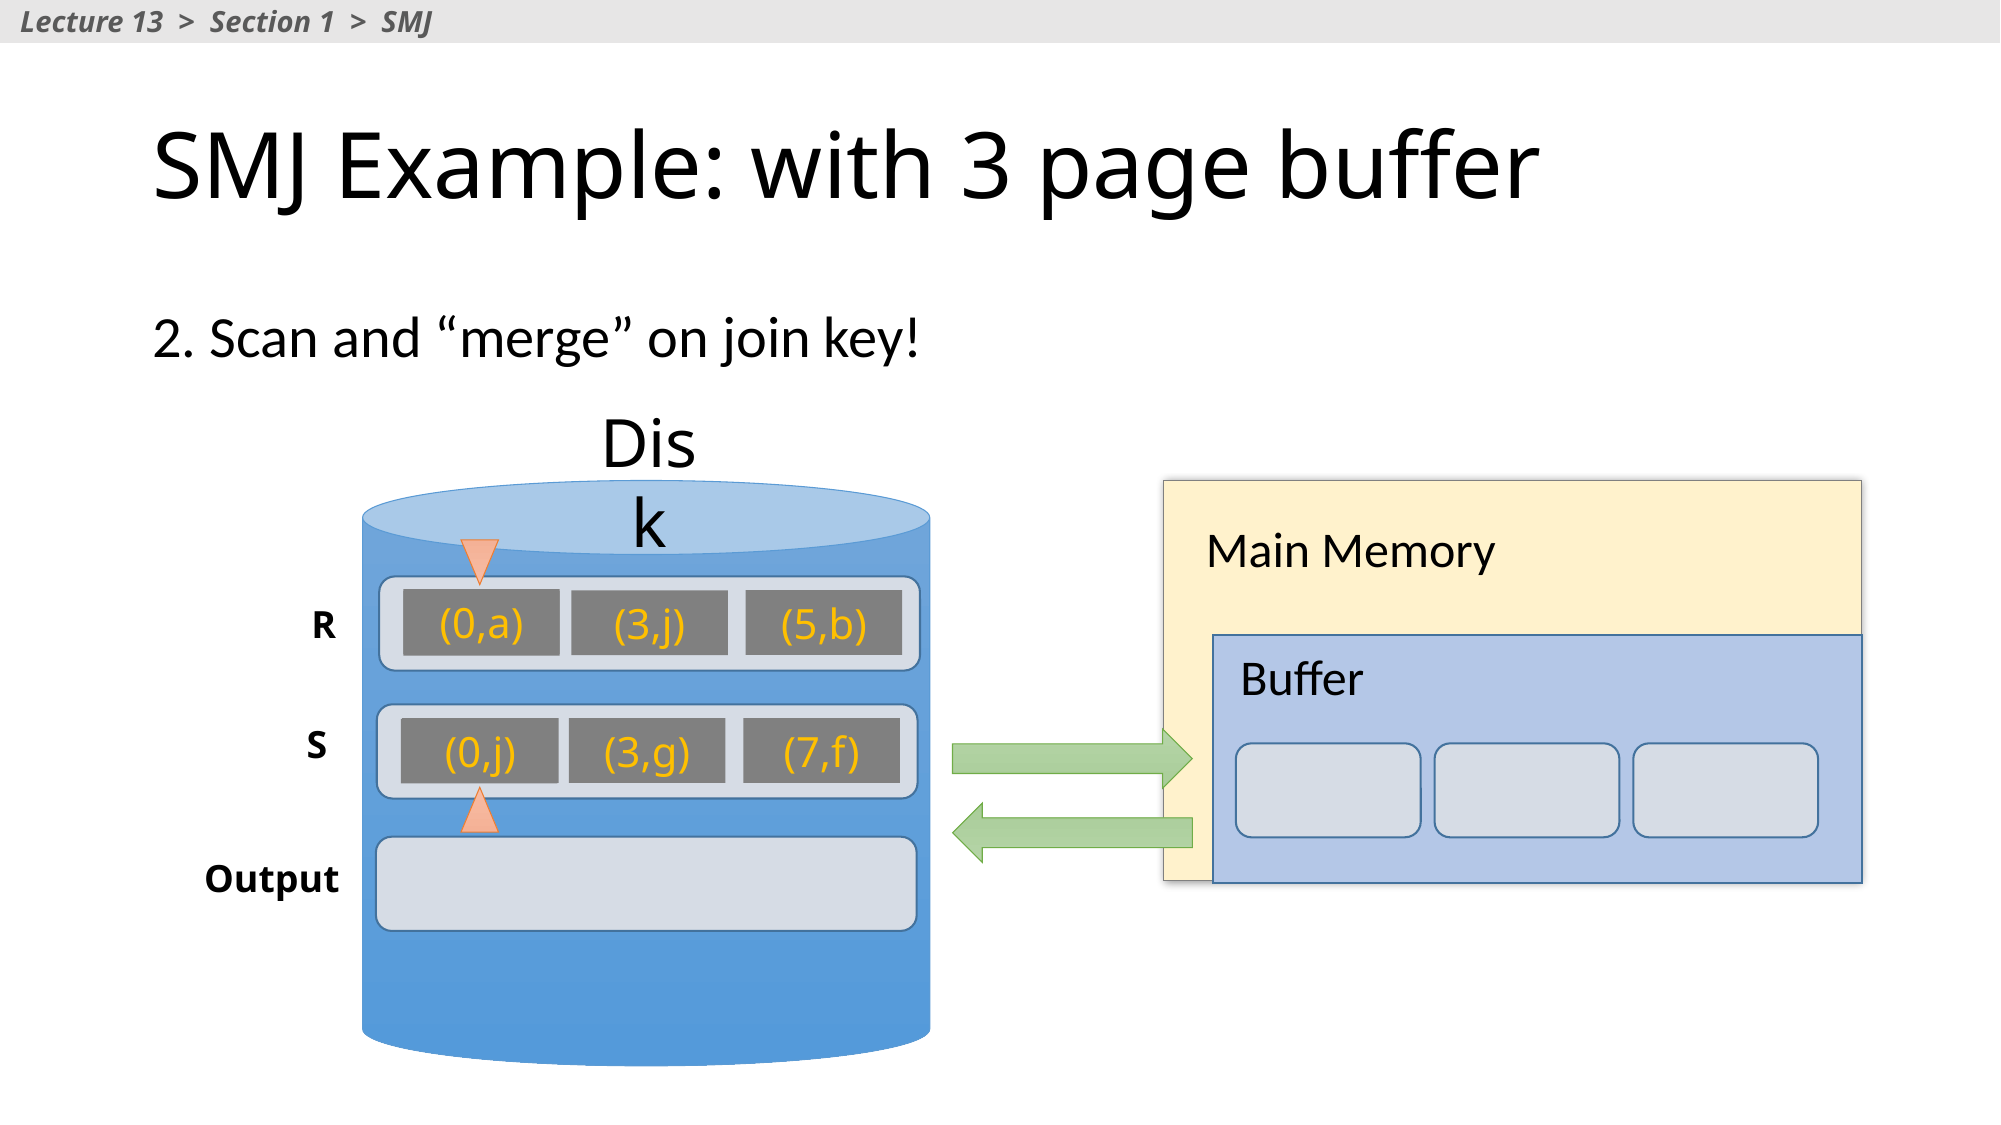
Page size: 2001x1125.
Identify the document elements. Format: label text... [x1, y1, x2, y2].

text_box (3,g) [568, 718, 726, 783]
text_box (0,j) [402, 718, 559, 783]
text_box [0, 0, 2000, 47]
text_box (7,f) [743, 718, 900, 783]
text_box R [296, 593, 351, 654]
text_box [460, 539, 500, 587]
text_box Output [189, 847, 355, 907]
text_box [1163, 480, 1863, 884]
list 2. Scan and “merge” on join key! [137, 299, 1863, 1014]
text_box S [291, 713, 343, 774]
text_box R [364, 483, 576, 552]
text_box [951, 727, 1163, 790]
text_box (3,j) [571, 590, 728, 656]
text_box [374, 835, 918, 932]
text_box [378, 575, 922, 672]
text_box [460, 785, 500, 833]
text_box (5,b) [745, 590, 903, 655]
text_box (0,a) [403, 589, 560, 654]
text_box [951, 801, 1163, 864]
text_box [362, 481, 931, 1067]
text_box Disk [576, 393, 722, 569]
text_box R [722, 483, 929, 552]
text_box [375, 703, 919, 800]
